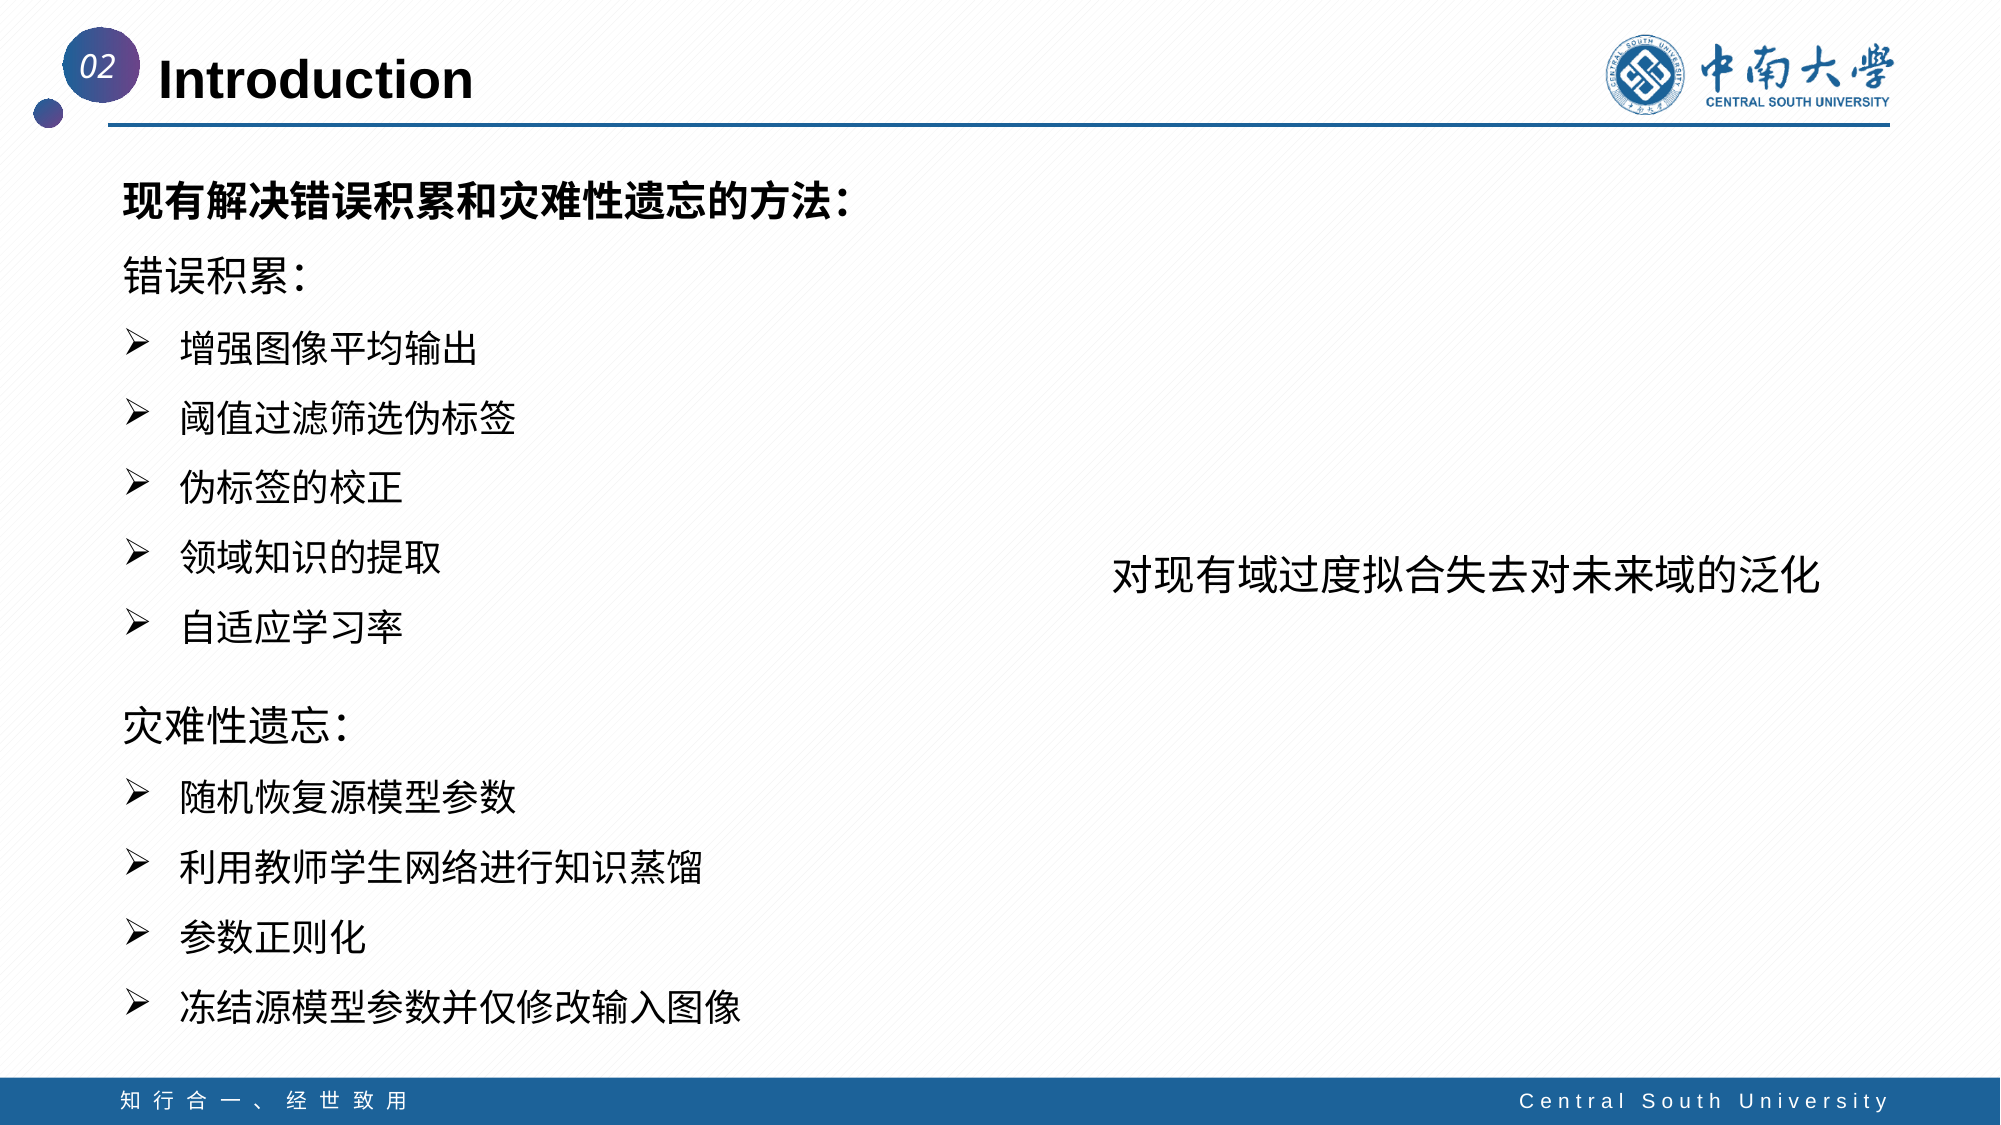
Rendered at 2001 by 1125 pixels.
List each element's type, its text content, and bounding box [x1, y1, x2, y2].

text_box Central South University [1504, 1080, 1902, 1120]
picture [1595, 28, 1907, 121]
text_box Introduction [158, 0, 1050, 118]
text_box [33, 26, 153, 128]
text_box 现有解决错误积累和灾难性遗忘的方法： 错误积累： 增强图像平均输出 阈值过滤筛选伪标签 伪标签的校正 领域知识的提取 自适应学习率 灾难性遗忘： 随机恢复源模型参数 利用教师学生网络进行知识蒸馏 参数正则化 冻结源模型参数并仅修改输入图像 [108, 167, 921, 1037]
text_box 知行合一、经世致用 [105, 1080, 423, 1120]
text_box 对现有域过度拟合失去对未来域的泛化 [1097, 541, 1867, 607]
text_box [0, 1077, 2000, 1125]
